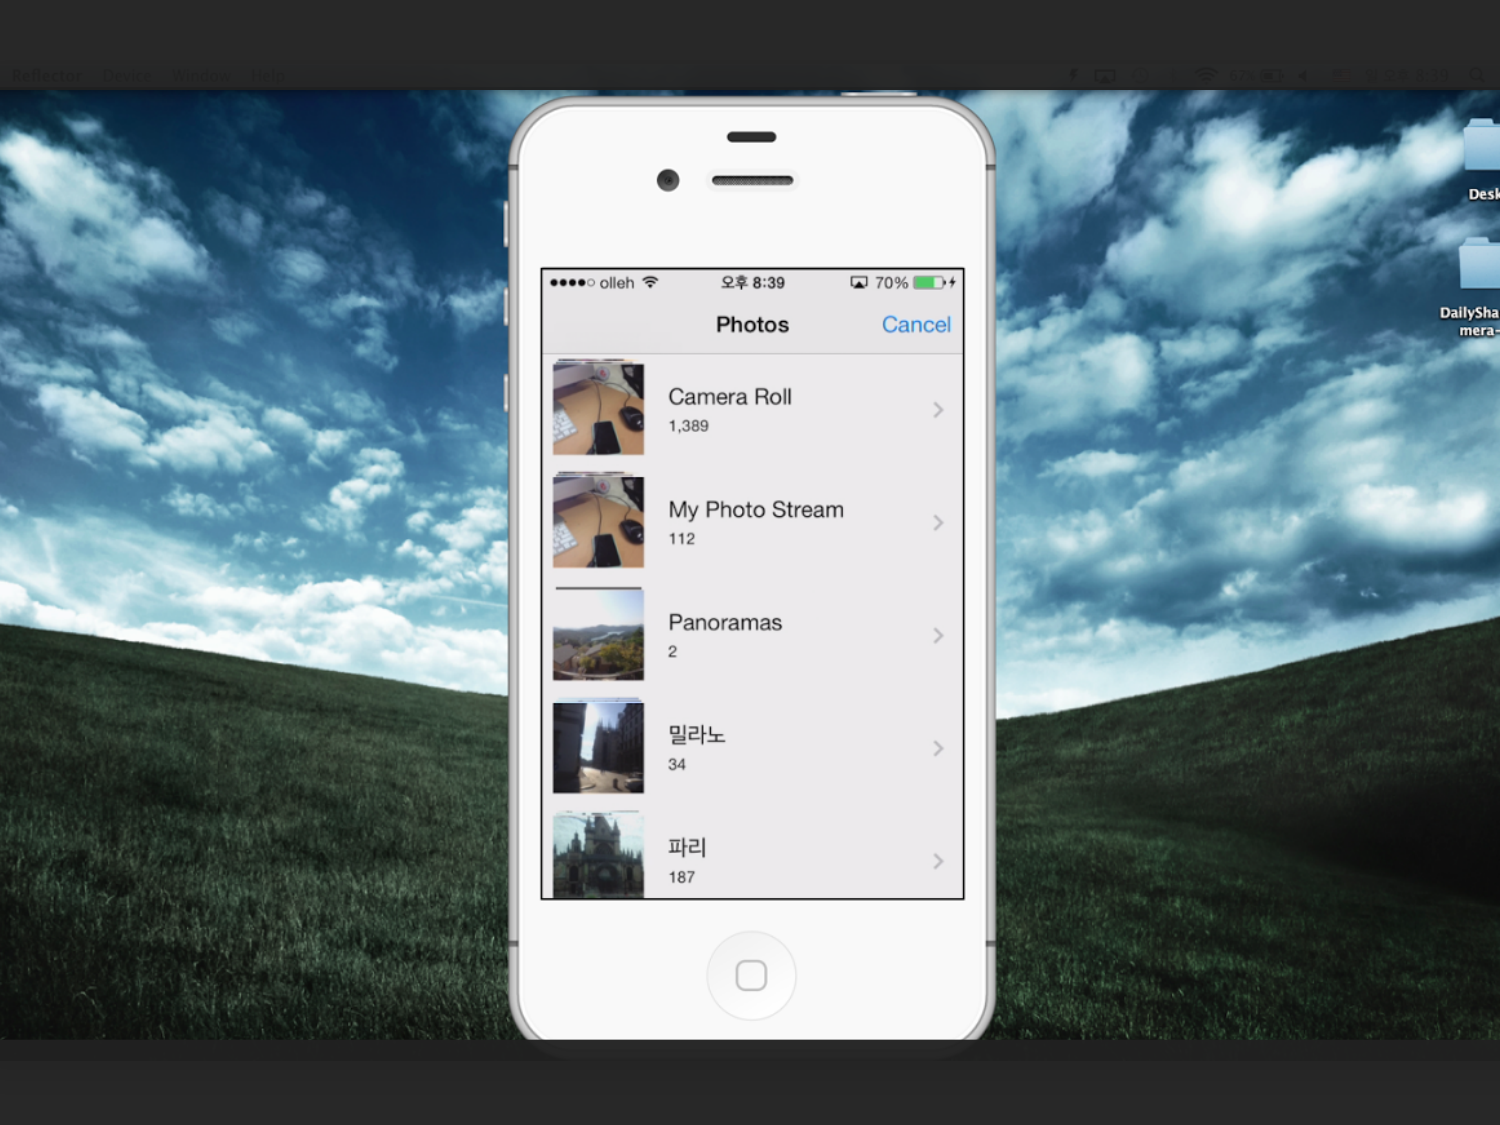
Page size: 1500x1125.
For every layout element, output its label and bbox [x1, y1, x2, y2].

text_box [0, 0, 1500, 1125]
